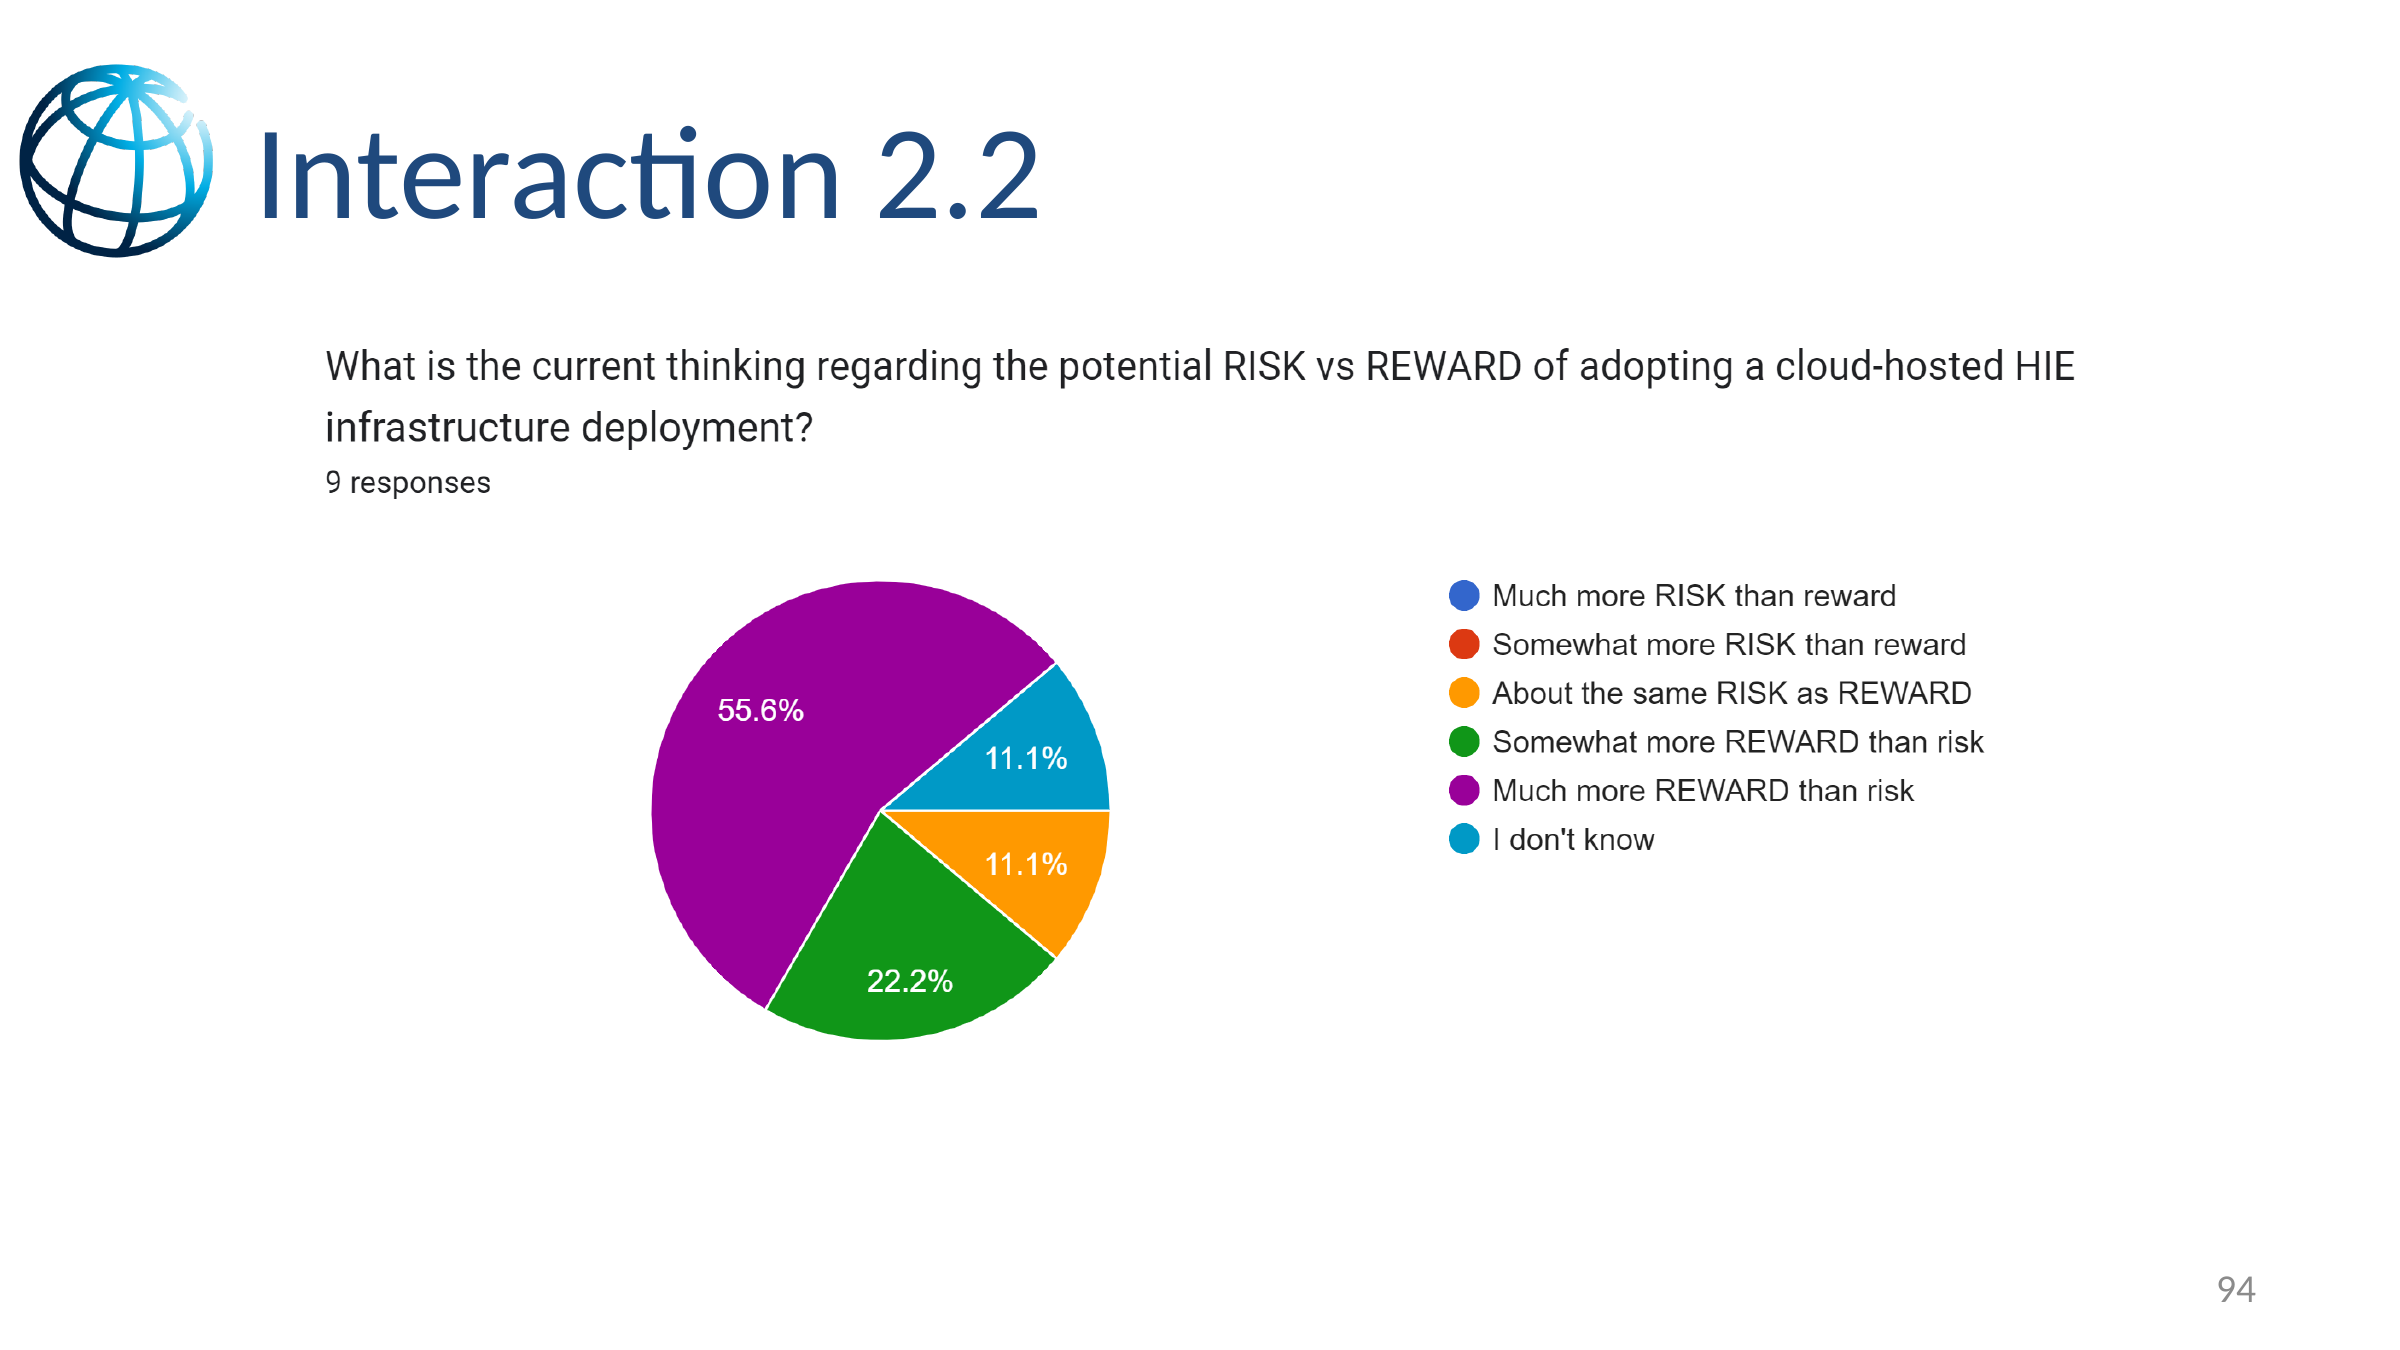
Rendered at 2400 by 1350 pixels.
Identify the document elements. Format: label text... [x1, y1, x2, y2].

picture [263, 277, 2137, 1128]
slide_number 94 [1719, 1251, 2280, 1324]
picture [16, 62, 228, 259]
title Interaction 2.2 [230, 52, 2280, 278]
